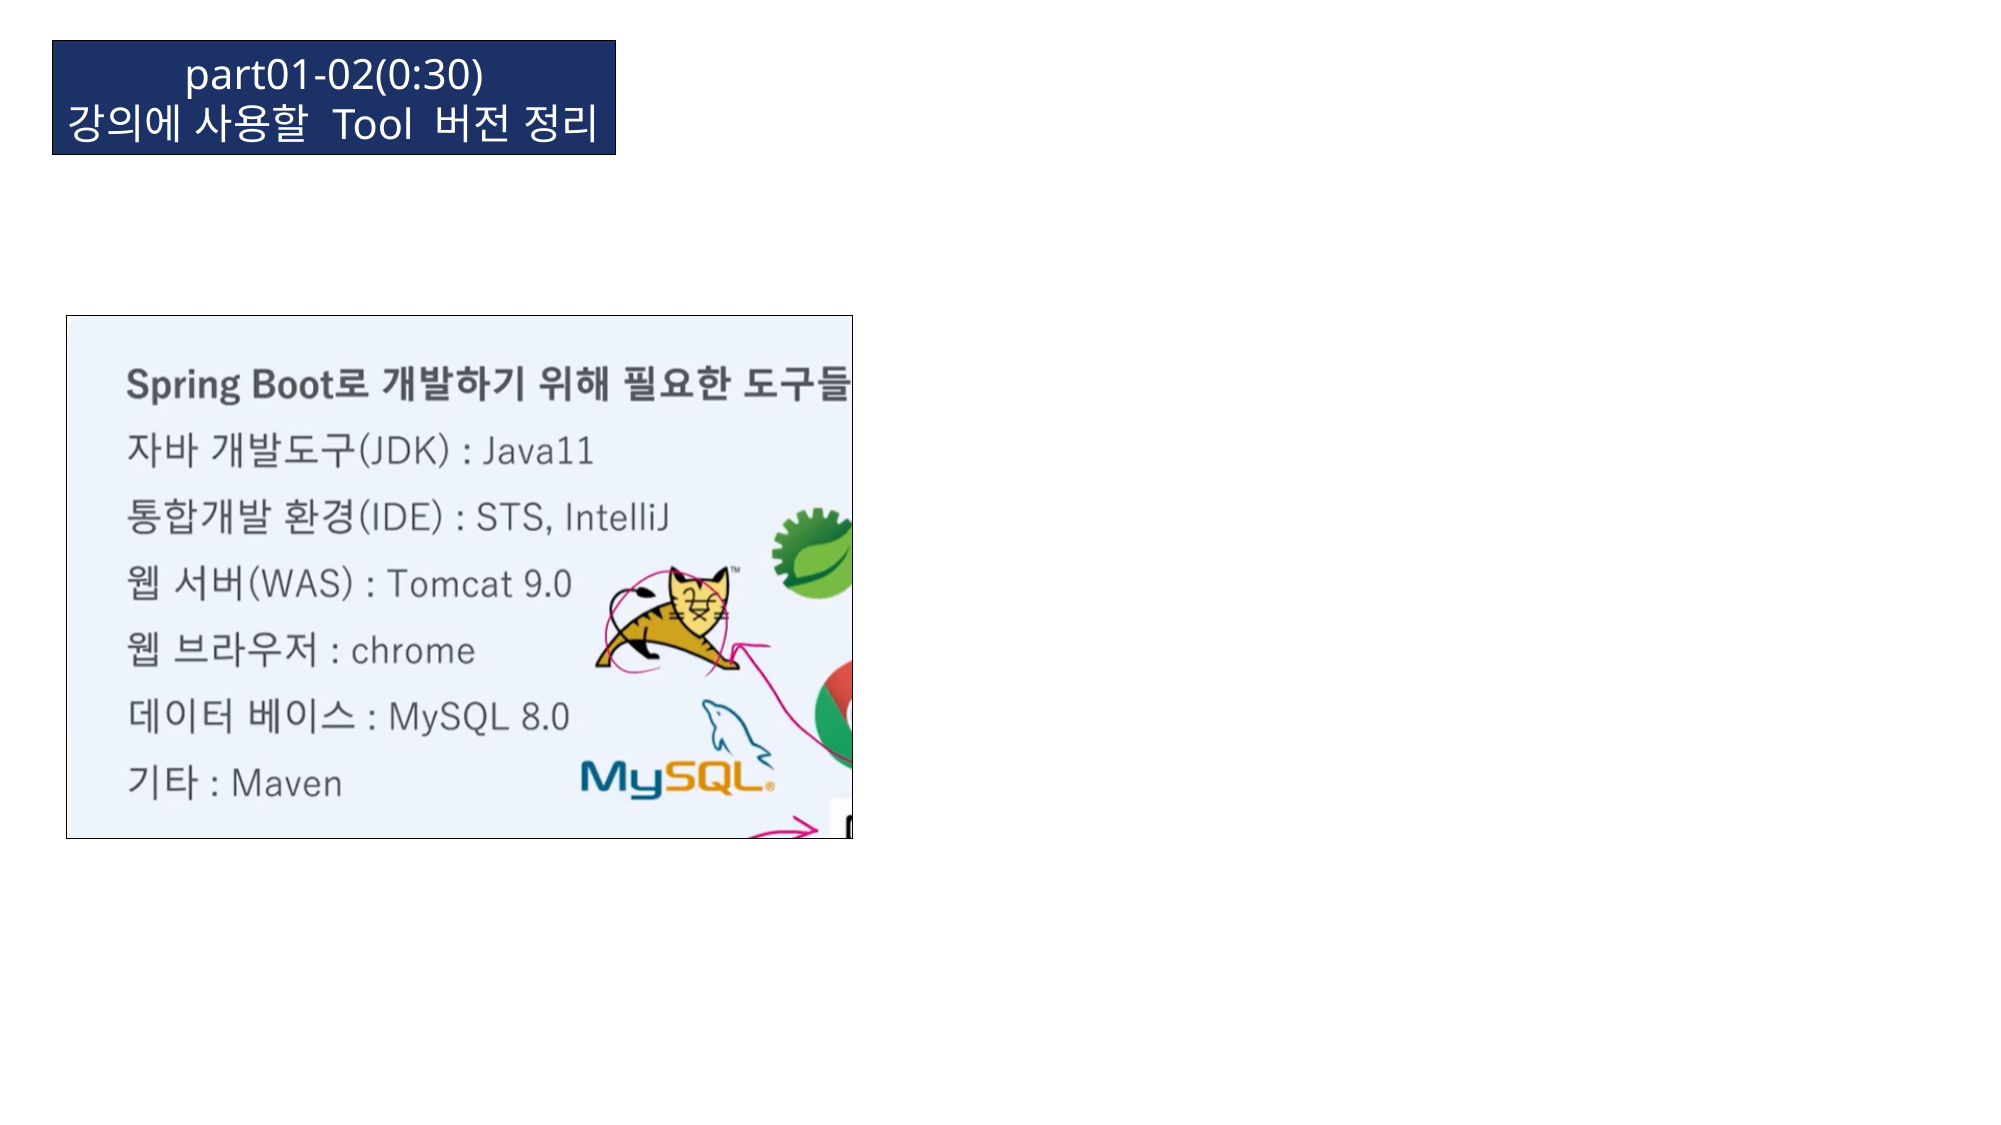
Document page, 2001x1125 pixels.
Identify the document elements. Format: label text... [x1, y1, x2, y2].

picture [66, 315, 853, 839]
text_box part01-02(0:30) 강의에 사용할 Tool 버전 정리 [52, 40, 616, 155]
